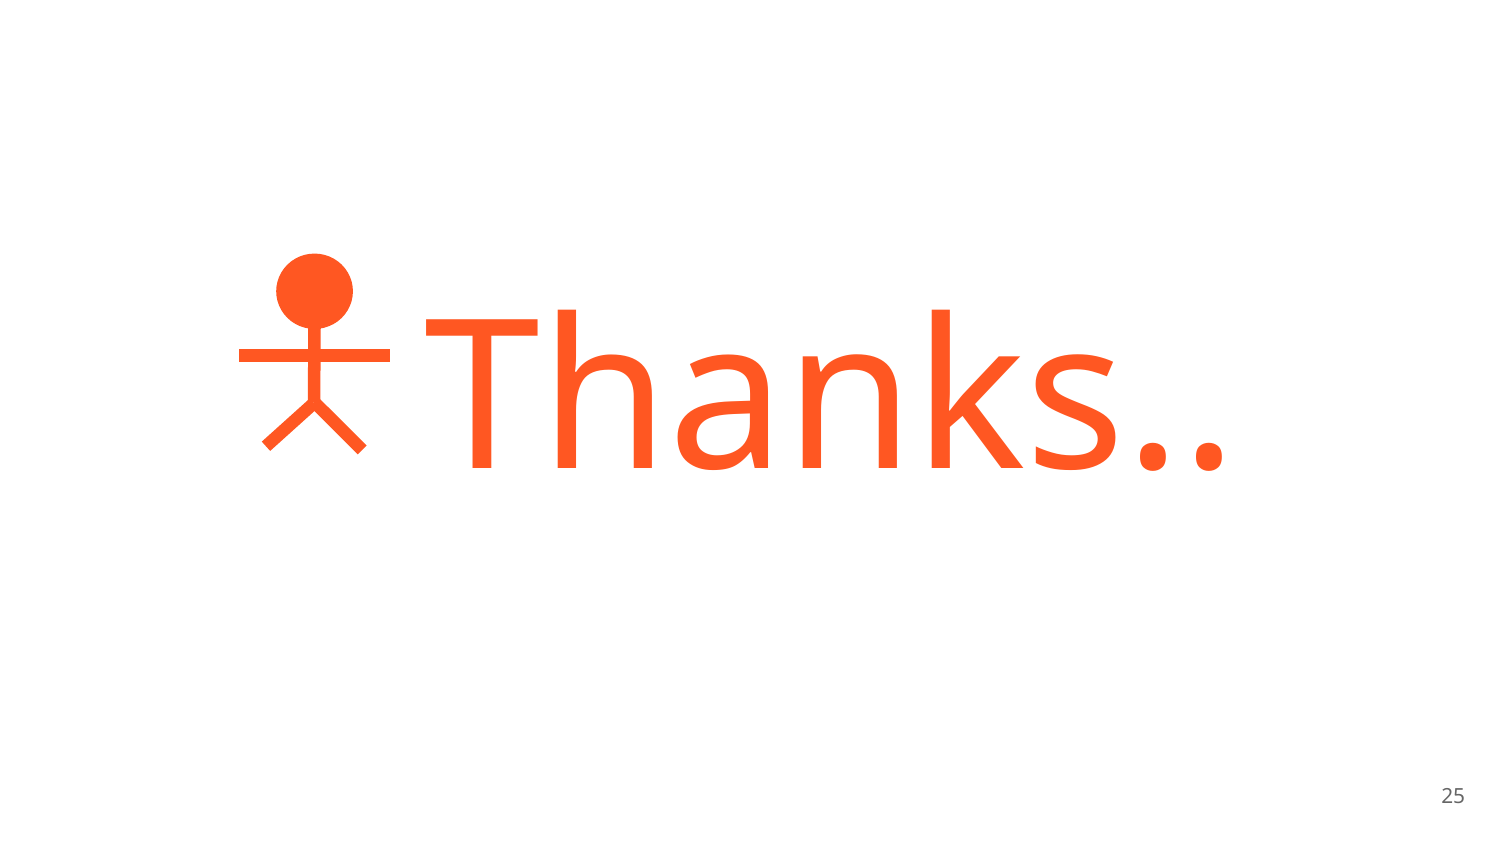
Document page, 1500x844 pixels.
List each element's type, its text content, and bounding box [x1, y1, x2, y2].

title Thanks.. [409, 245, 1500, 340]
slide_number ‹#› [1389, 764, 1480, 830]
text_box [238, 259, 391, 451]
